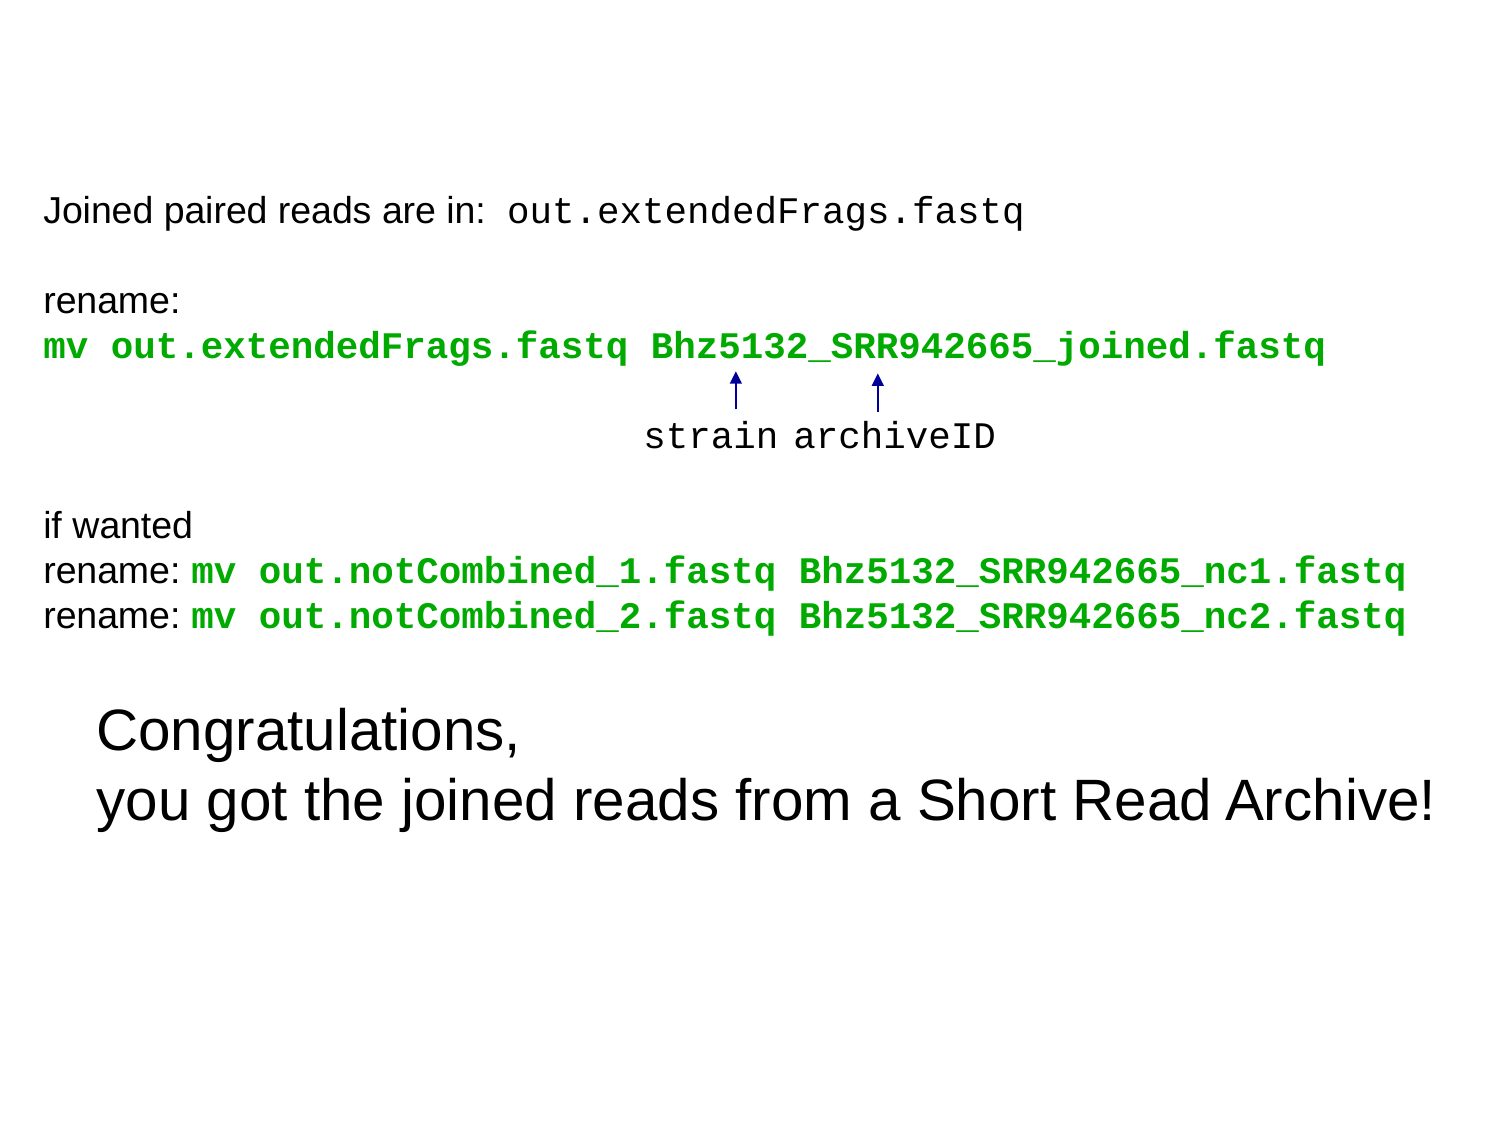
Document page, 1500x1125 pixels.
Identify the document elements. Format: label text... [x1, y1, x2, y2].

text_box Congratulations, you got the joined reads from a Short Read Archive! [81, 685, 1453, 840]
text_box Joined paired reads are in: out.extendedFrags.fastq rename: mv out.extendedFrags.fastq Bhz5132_SRR942665_joined.fastq strain archiveID if wanted rename: mv out.notCombined_1.fastq Bhz5132_SRR942665_nc1.fastq rename: mv out.notCombined_2.fastq Bhz5132_SRR942665_nc2.fastq [28, 133, 1486, 644]
